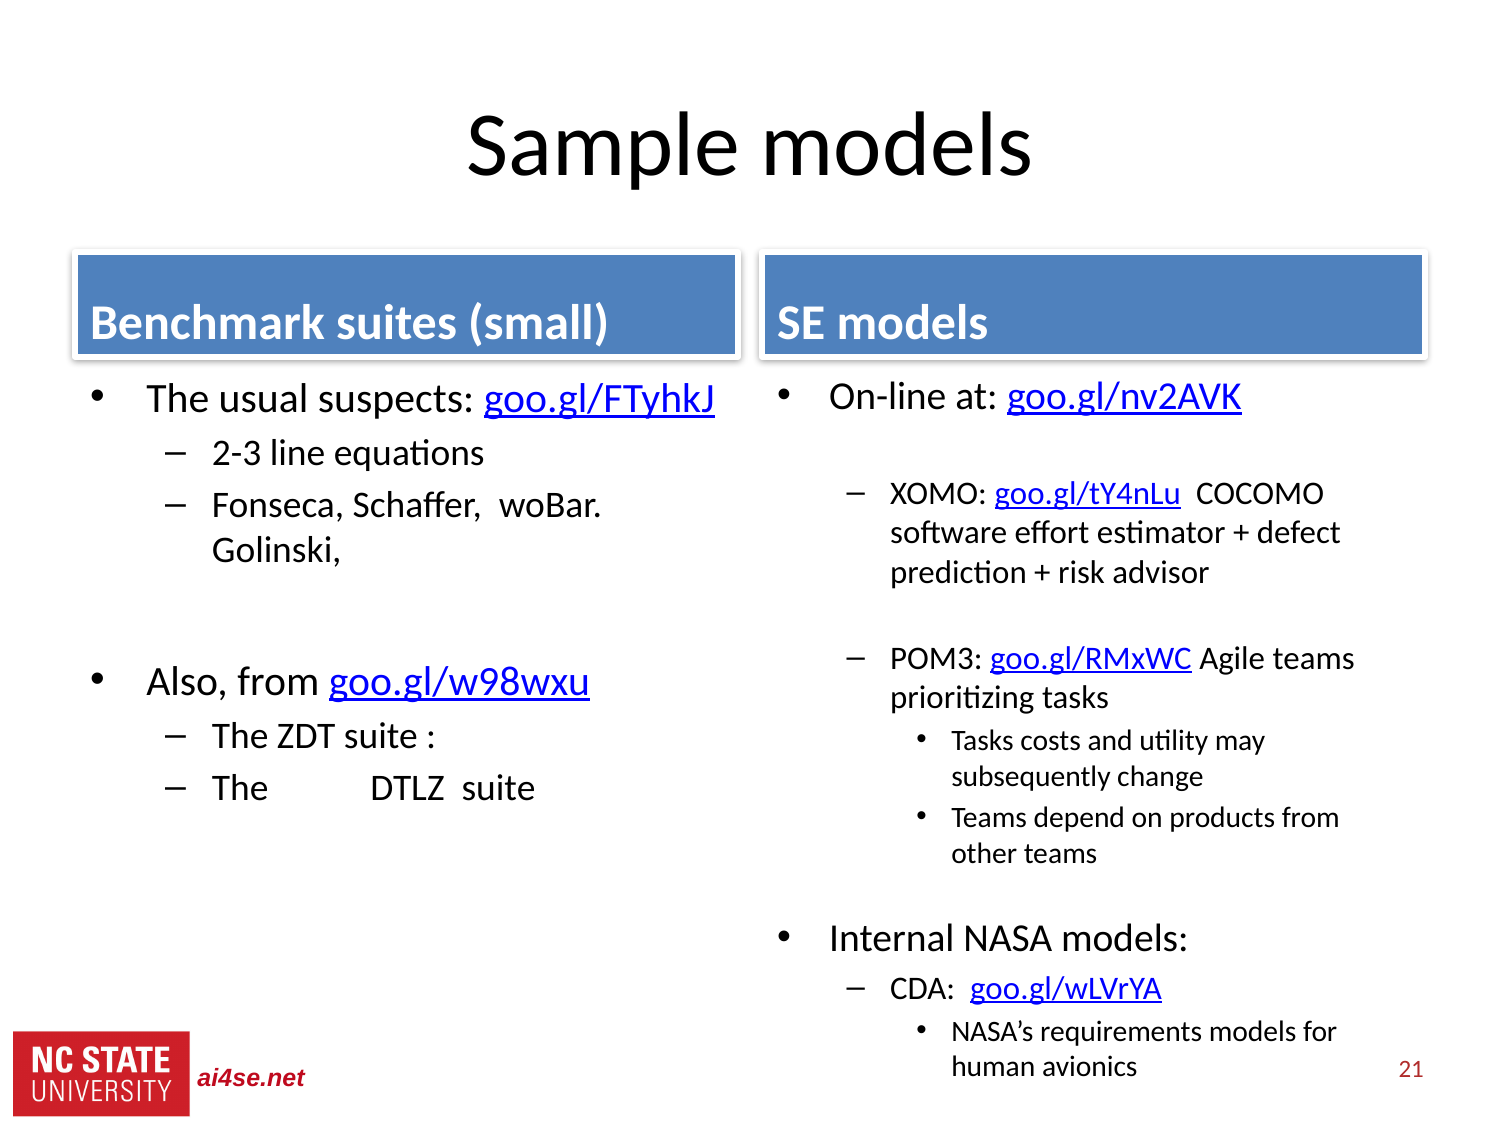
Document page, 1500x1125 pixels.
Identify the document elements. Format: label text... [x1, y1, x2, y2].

picture [13, 1030, 191, 1118]
list On-line at: goo.gl/nv2AVK XOMO: goo.gl/tY4nLu COCOMO software effort estimator + defect prediction + risk advisor POM3: goo.gl/RMxWC Agile teams prioritizing tasks Tasks costs and utility may subsequently change Teams depend on products from other teams Internal NASA models: CDA: goo.gl/wLVrYA NASA’s requirements models for human avionics [761, 362, 1425, 1098]
list SE models [759, 249, 1428, 360]
list Benchmark suites (small) [72, 249, 741, 360]
title Sample models [75, 45, 1425, 233]
list The usual suspects: goo.gl/FTyhkJ 2-3 line equations Fonseca, Schaffer, woBar. Golinski, Also, from goo.gl/w98wxu The ZDT suite : The DTLZ suite [75, 362, 738, 1011]
